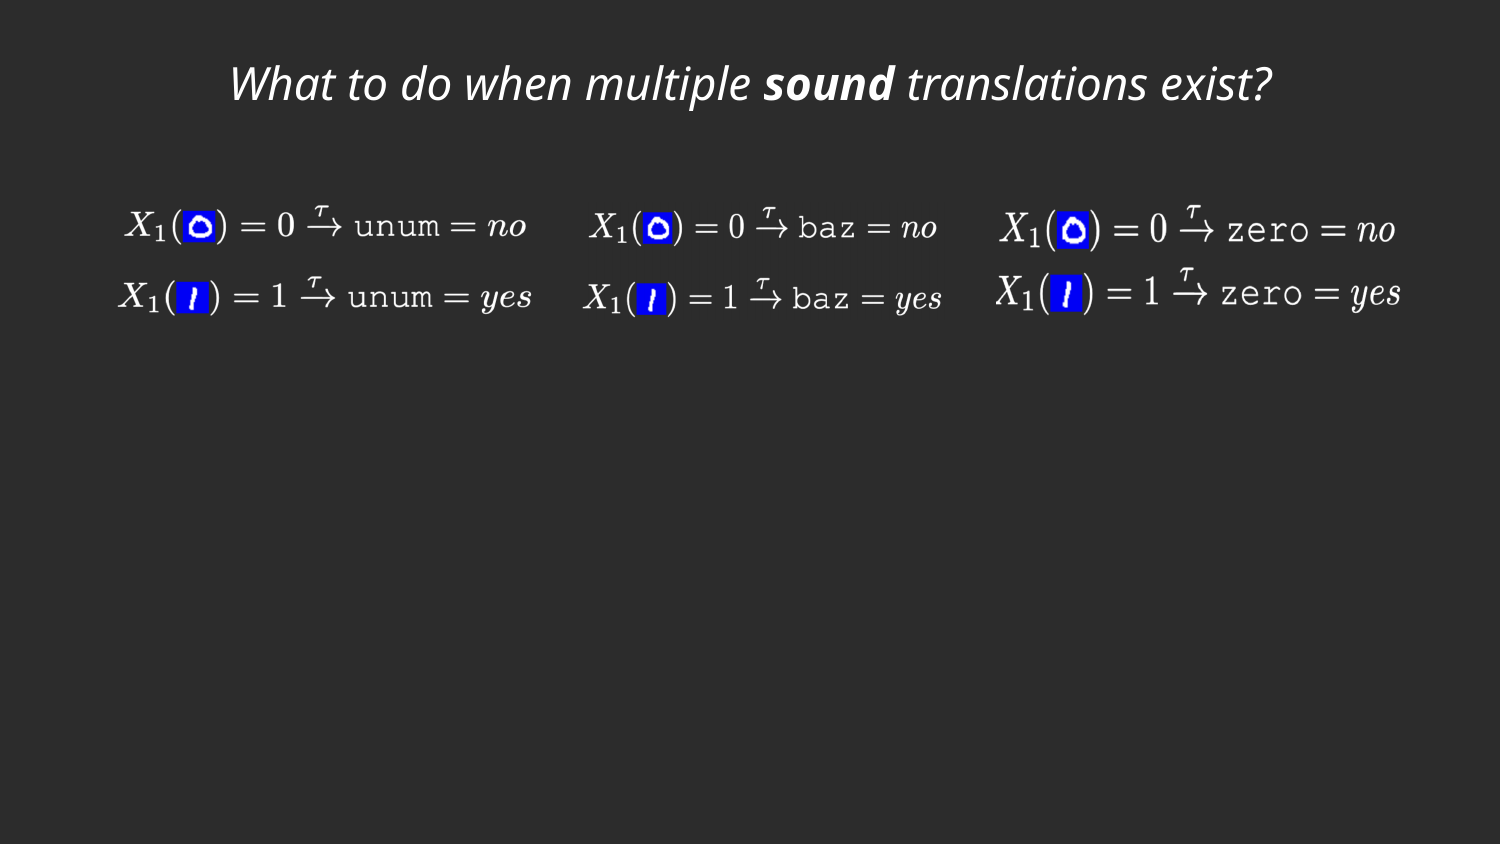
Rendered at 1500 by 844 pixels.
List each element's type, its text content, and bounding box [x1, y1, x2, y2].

list What to do when multiple sound translations exist? [98, 31, 1402, 122]
picture [581, 202, 945, 320]
picture [112, 199, 540, 319]
picture [995, 200, 1402, 318]
